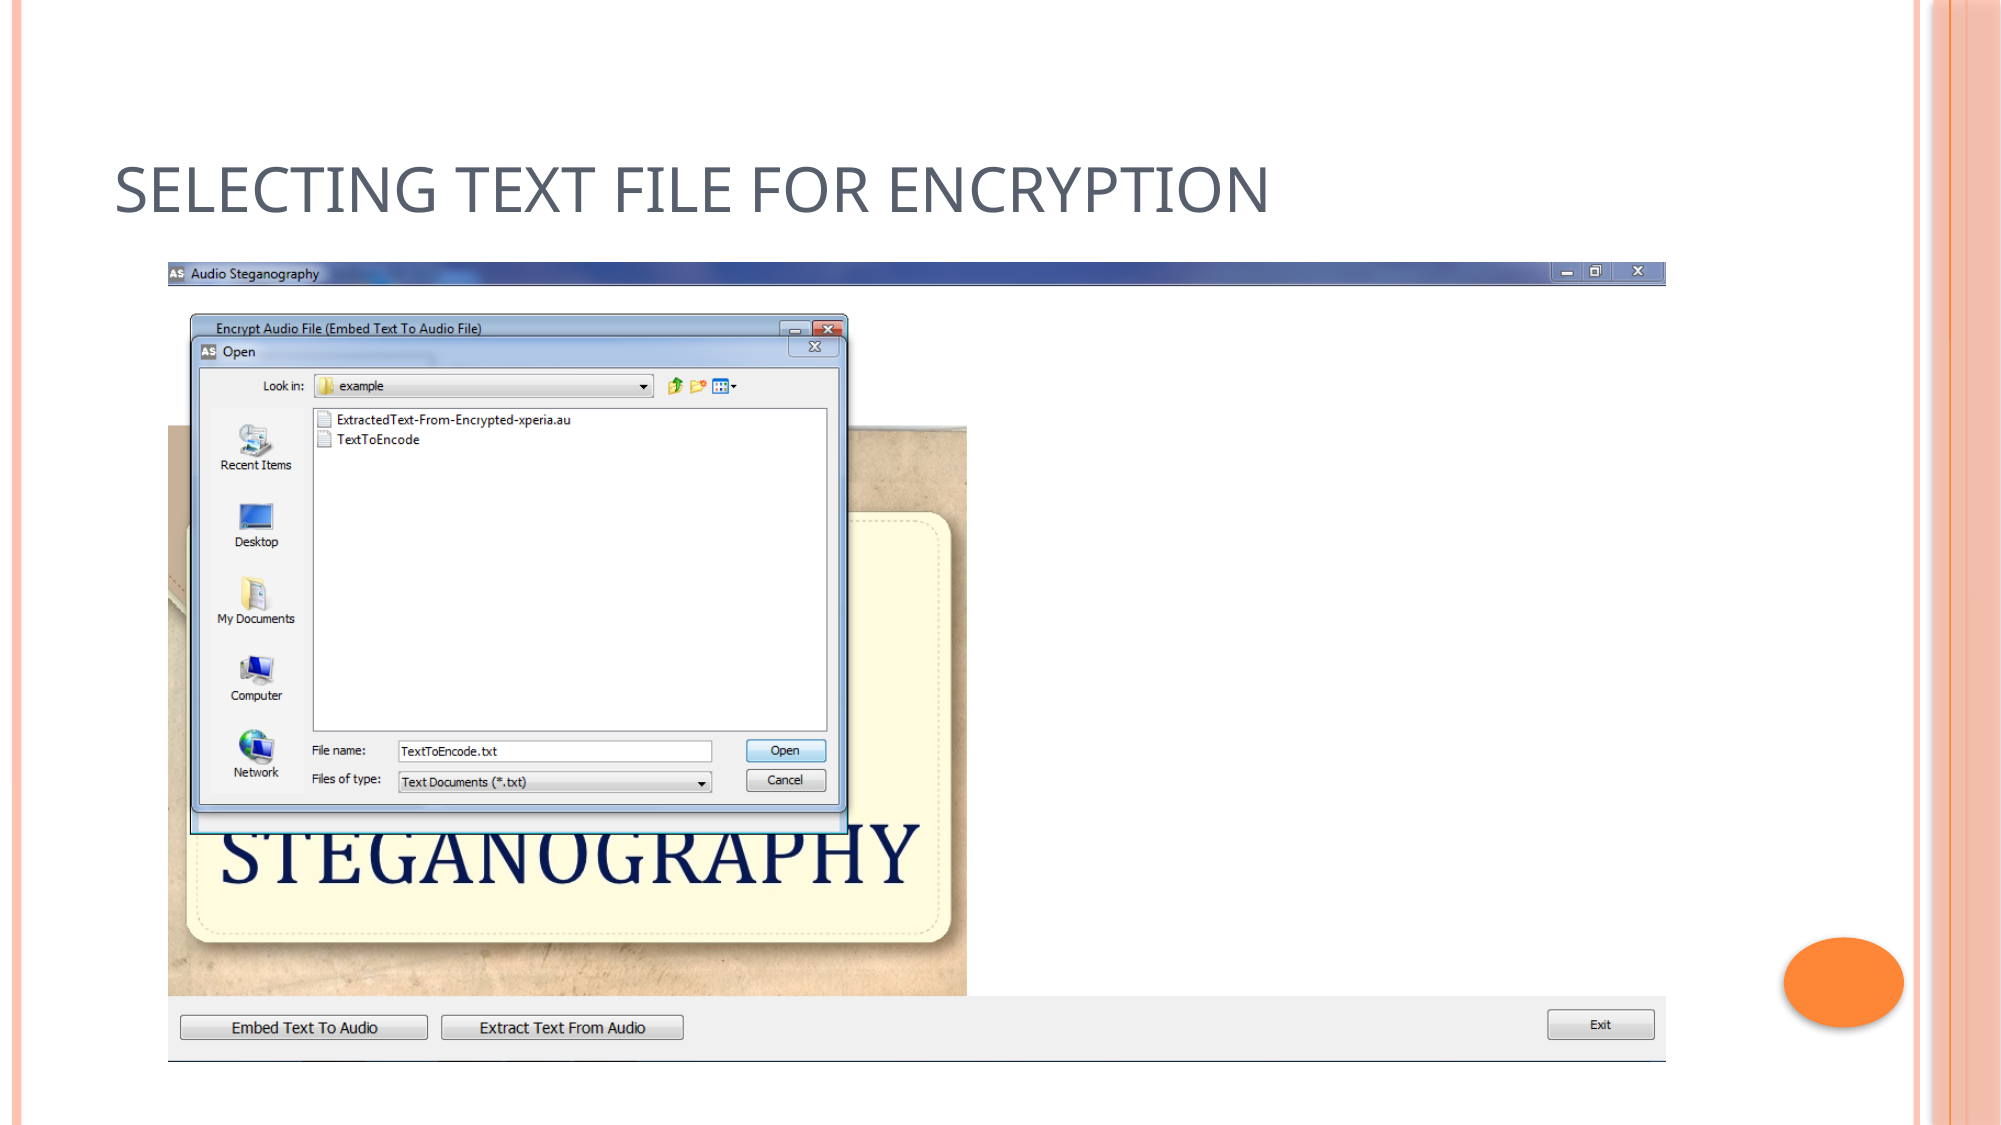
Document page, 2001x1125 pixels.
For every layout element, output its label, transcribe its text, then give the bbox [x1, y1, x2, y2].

title Selecting Text File For Encryption [99, 45, 1734, 233]
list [167, 261, 1666, 1063]
